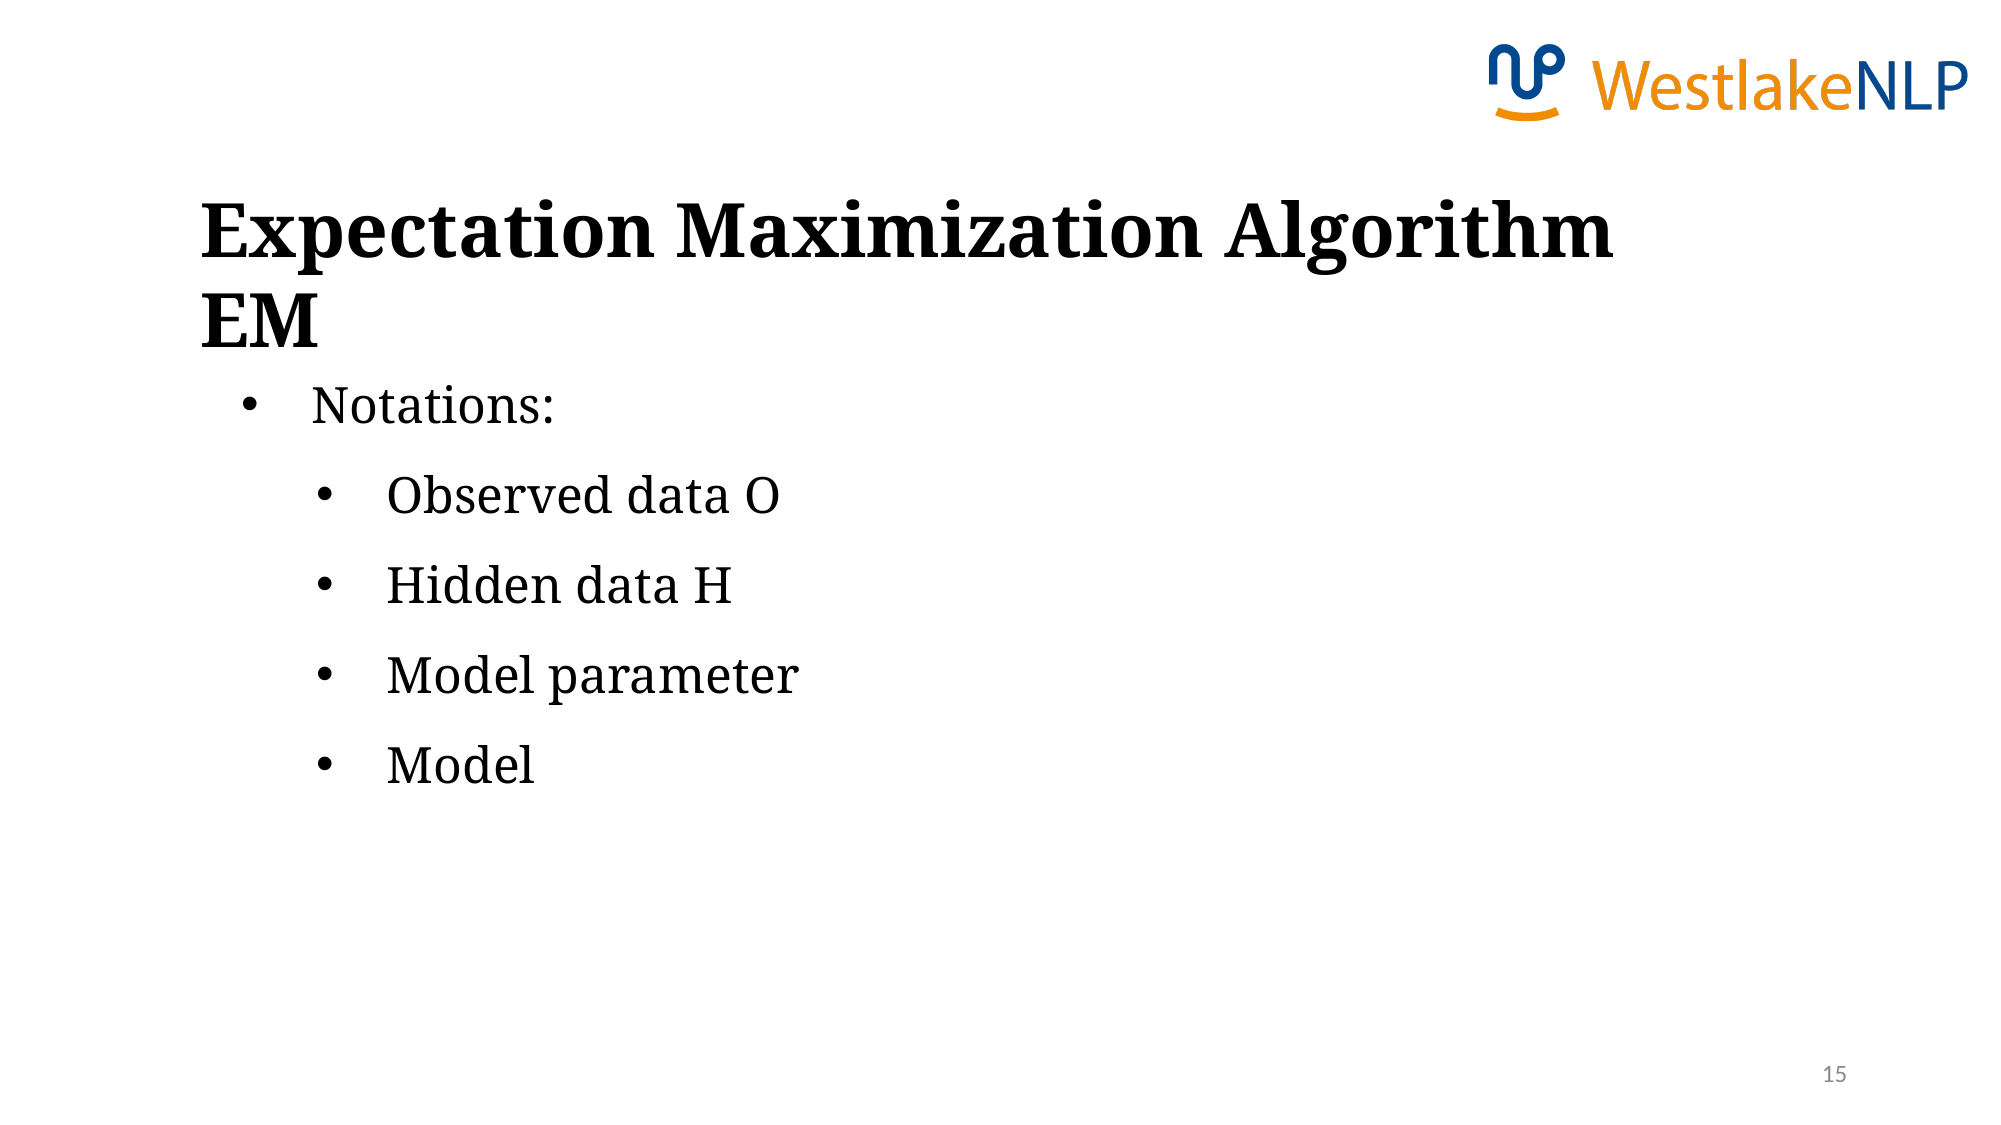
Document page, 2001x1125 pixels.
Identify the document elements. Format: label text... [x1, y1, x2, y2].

slide_number 15 [1412, 1042, 1863, 1103]
picture [1459, 0, 2000, 170]
text_box Expectation Maximization Algorithm EM [185, 175, 1765, 370]
